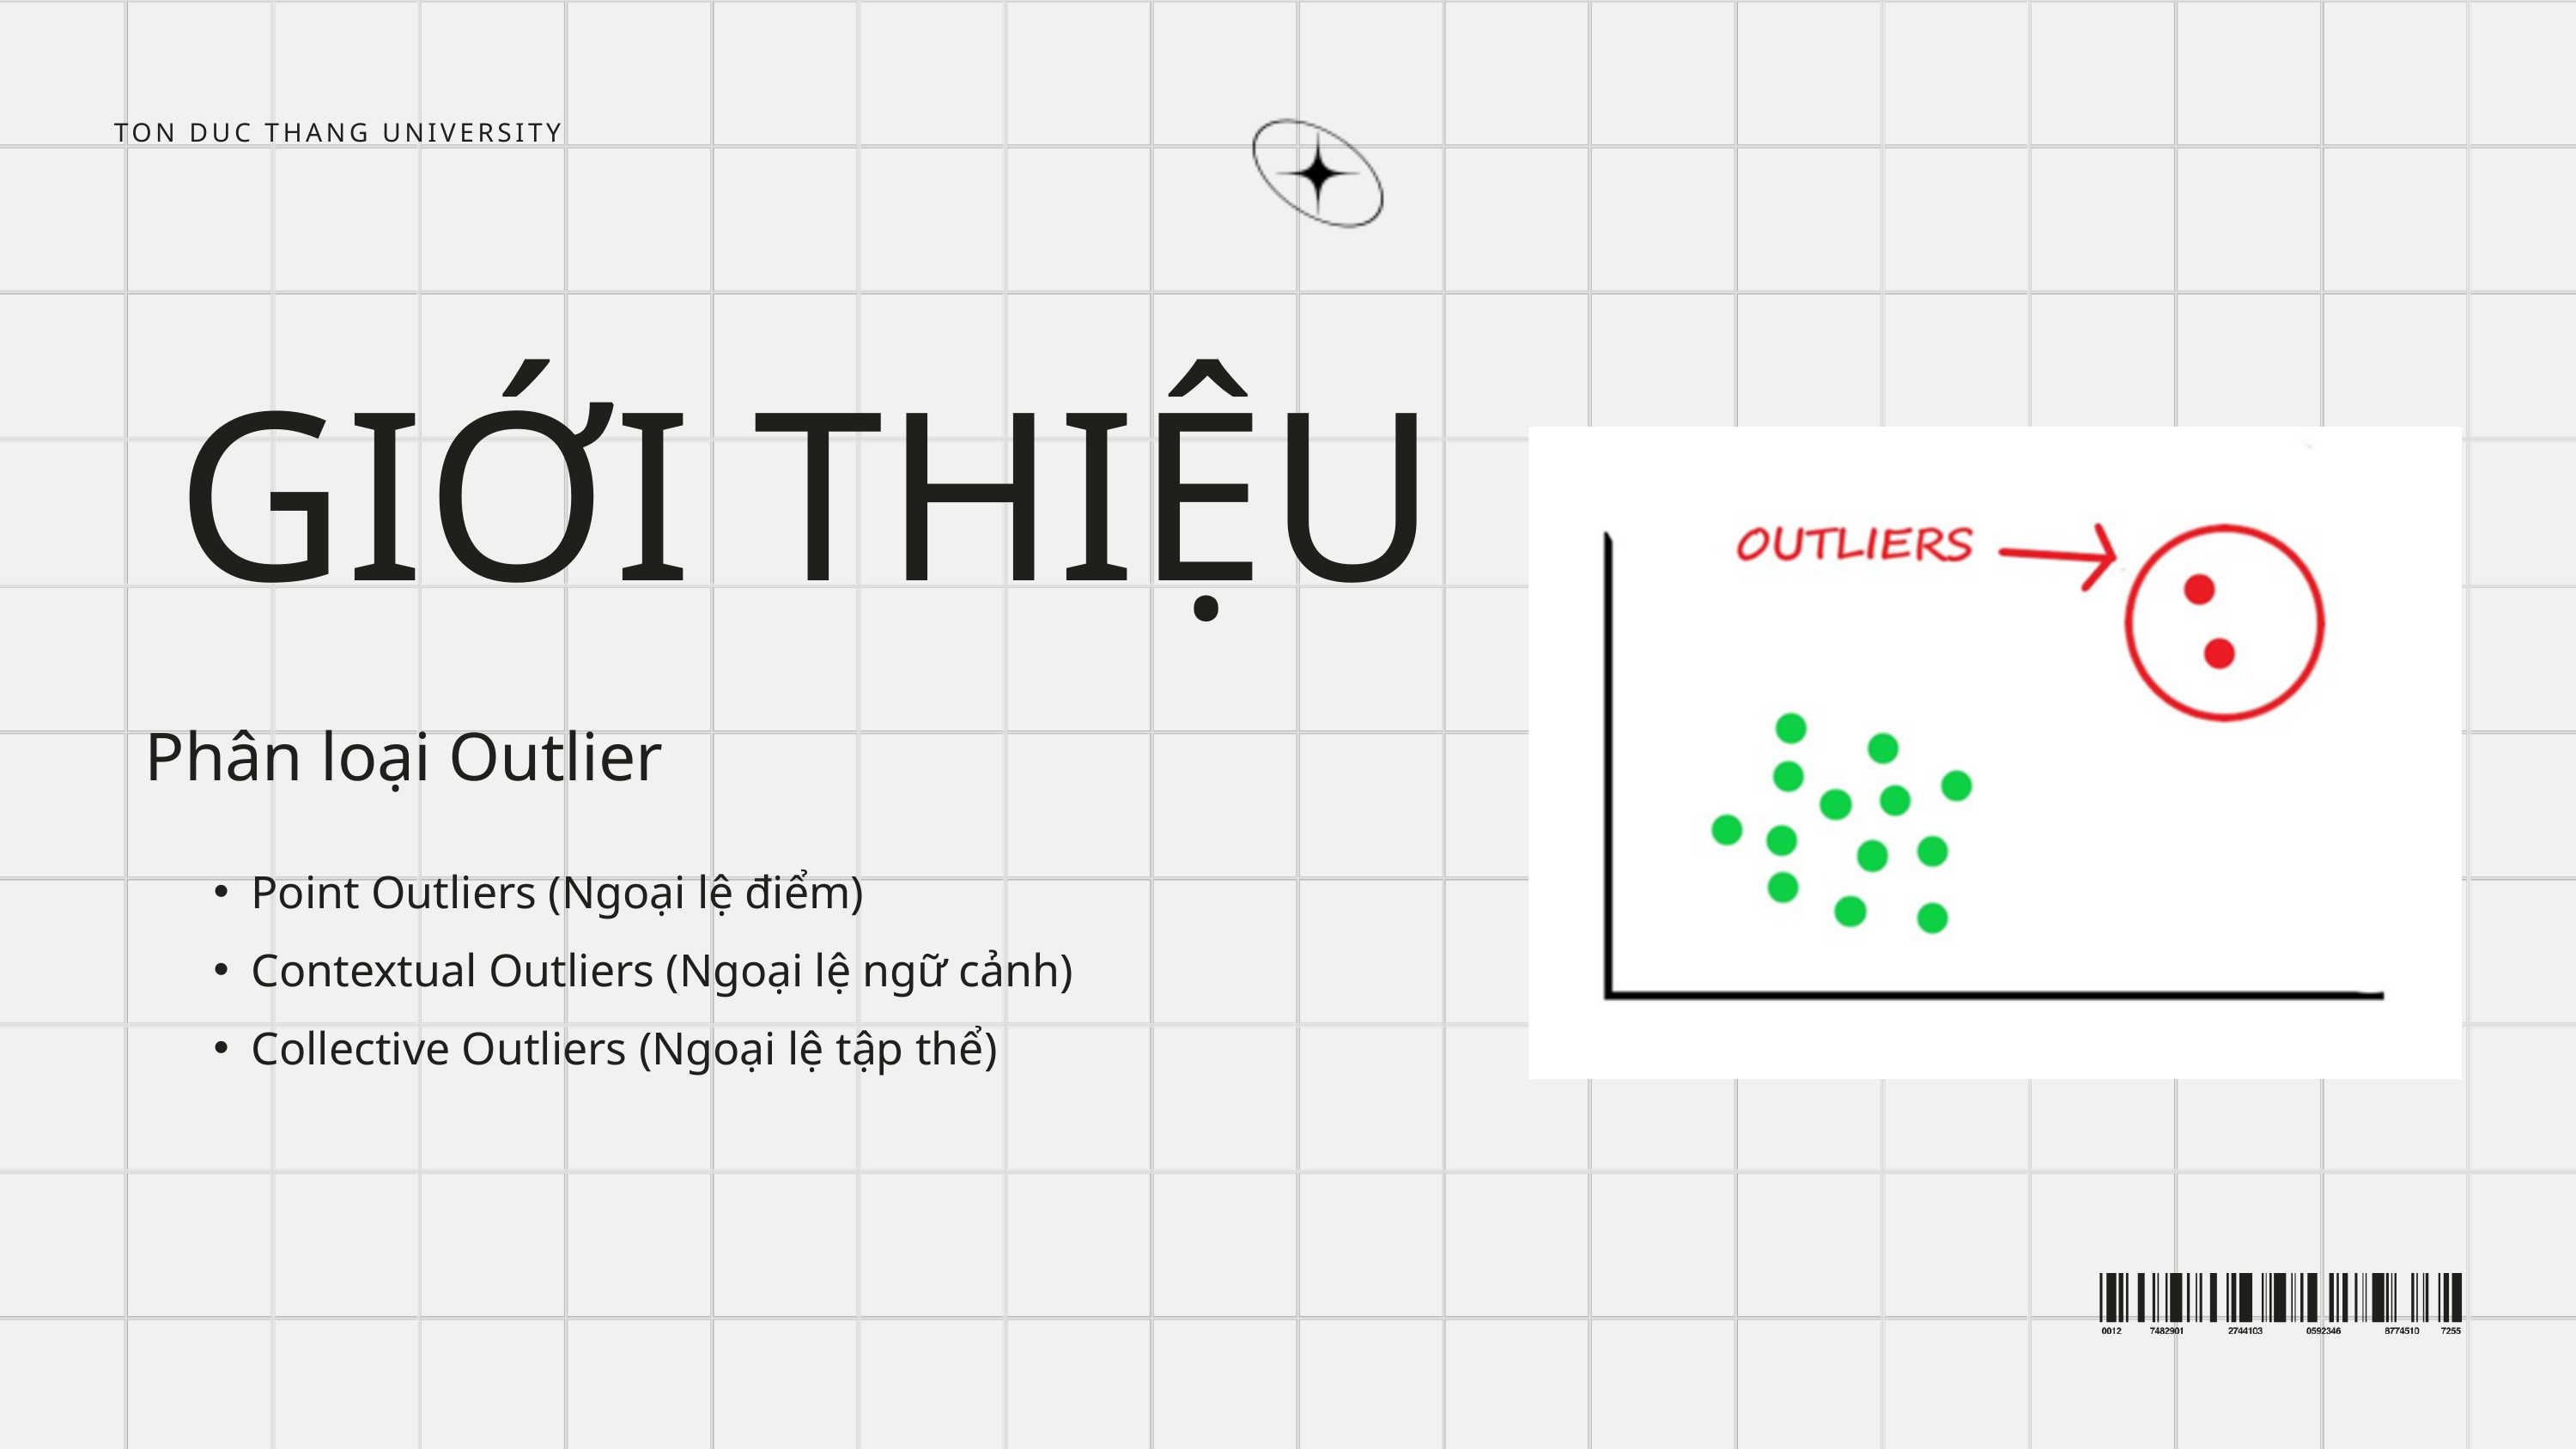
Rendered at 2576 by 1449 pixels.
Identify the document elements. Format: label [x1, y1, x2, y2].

text_box [0, 0, 2576, 1449]
